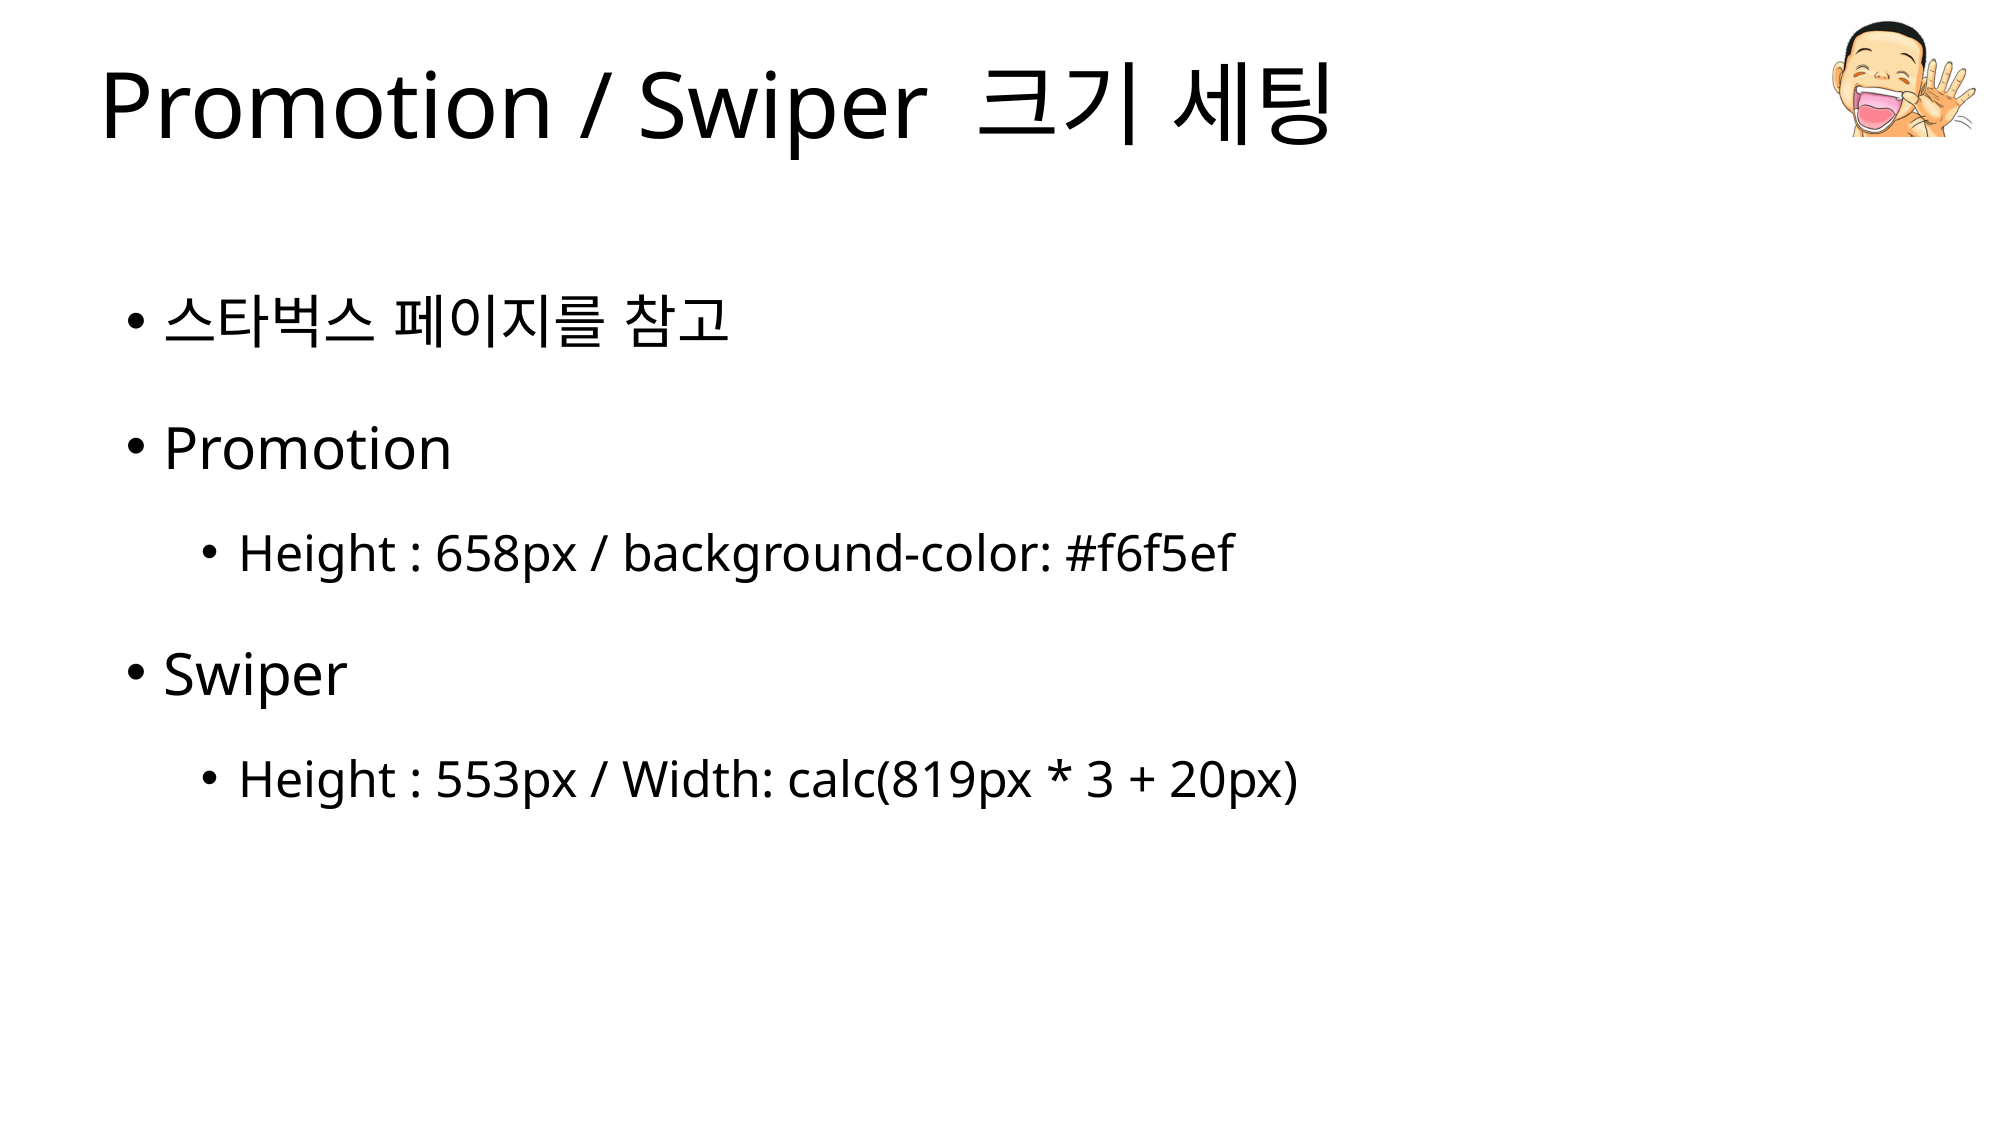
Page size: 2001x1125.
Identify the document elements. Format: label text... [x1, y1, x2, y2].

title Promotion / Swiper 크기 세팅 [83, 0, 1931, 218]
text_box [85, 217, 1863, 1077]
text_box 스타벅스 페이지를 참고 Promotion Height : 658px / background-color: #f6f5ef Swiper Height : 553px / Width: calc(819px * 3 + 20px) [110, 242, 1888, 1102]
picture [1931, 0, 2000, 137]
